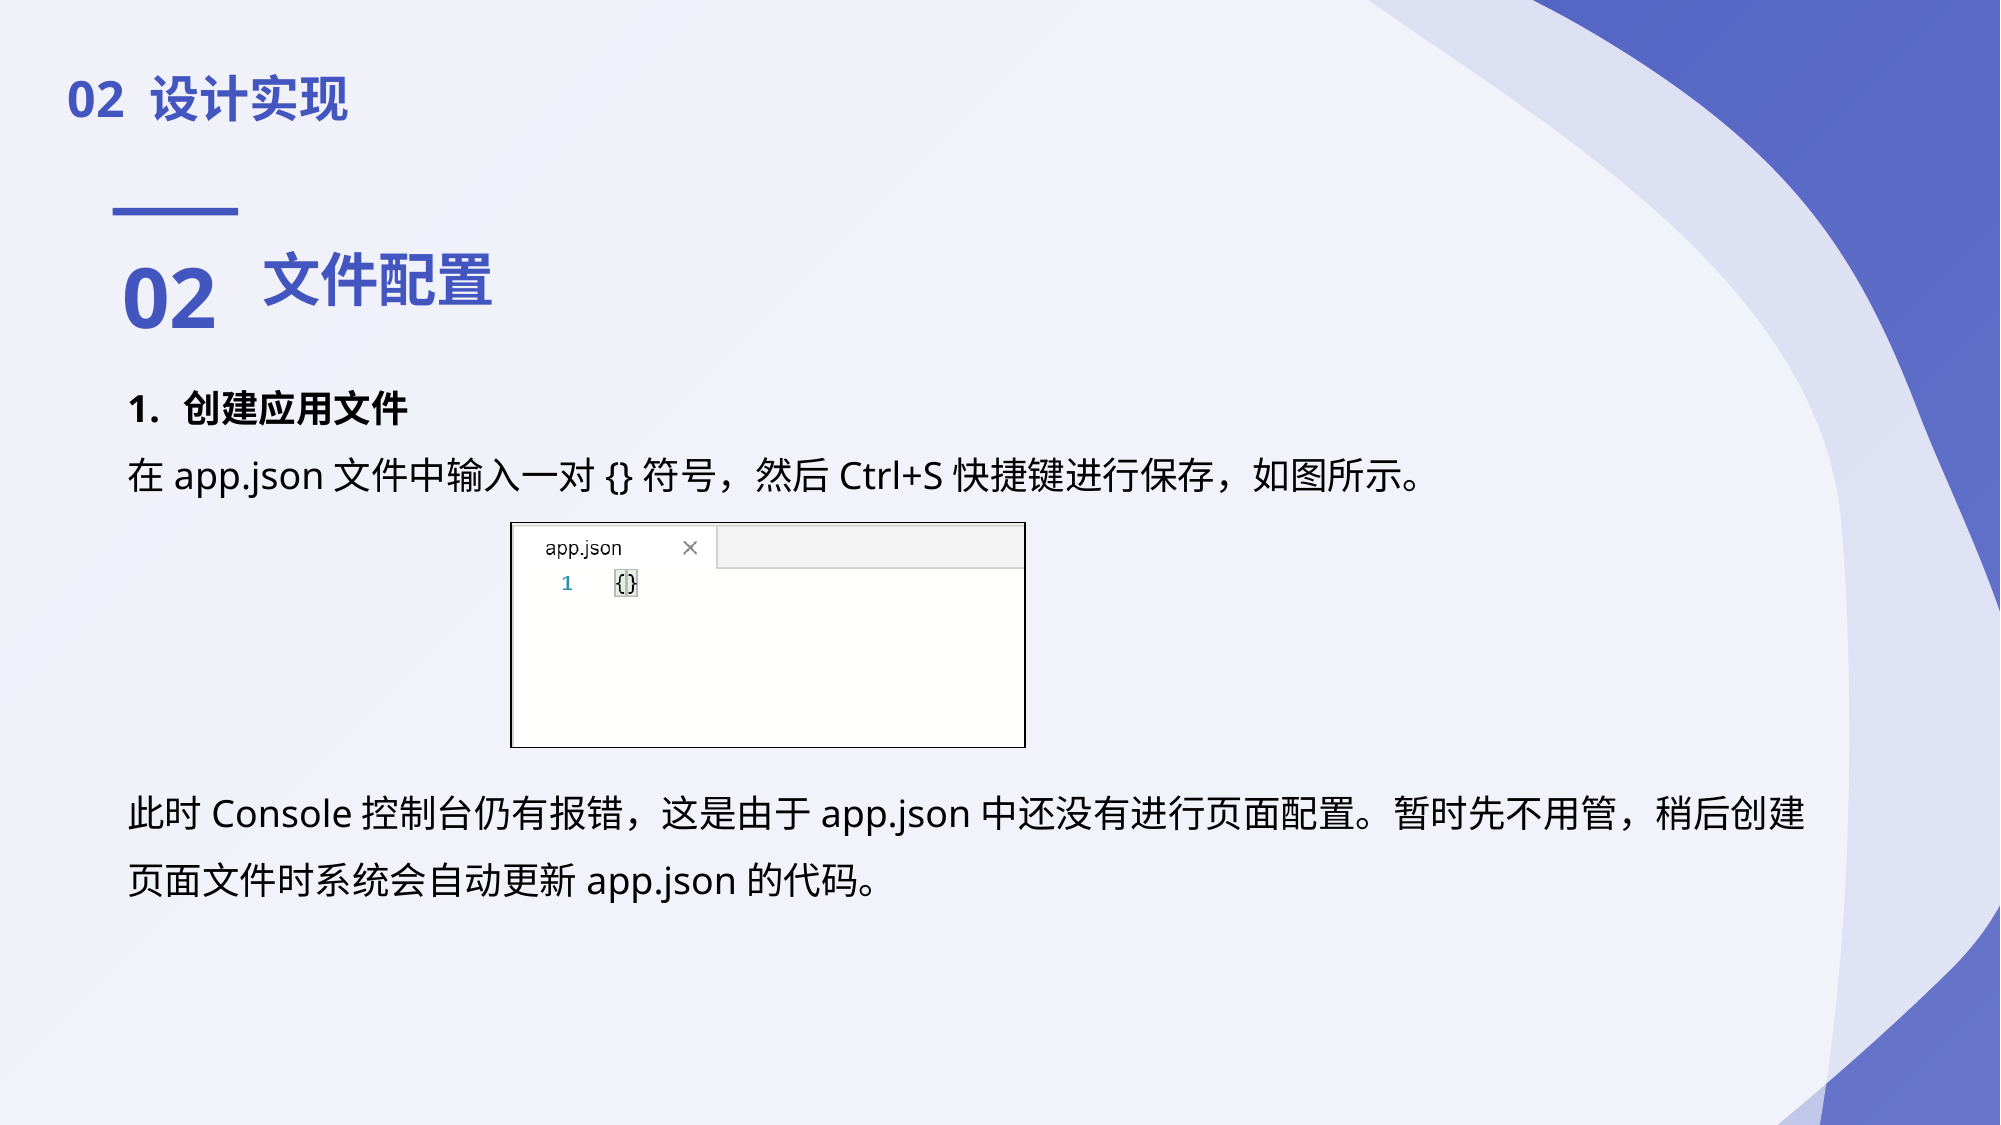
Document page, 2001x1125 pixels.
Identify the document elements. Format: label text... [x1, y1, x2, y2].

picture [511, 523, 1025, 747]
text_box 文件配置 [247, 215, 511, 321]
text_box [233, 207, 239, 216]
text_box 02 [107, 207, 233, 353]
text_box 创建应用文件 在app.json文件中输入一对{}符号，然后Ctrl+S快捷键进行保存，如图所示。 此时Console控制台仍有报错，这是由于app.json中还没有进行页面配置。暂时先不用管，稍后创建页面文件时系统会自动更新app.json的代码。 [112, 354, 1832, 910]
list 02 设计实现 [52, 41, 924, 162]
